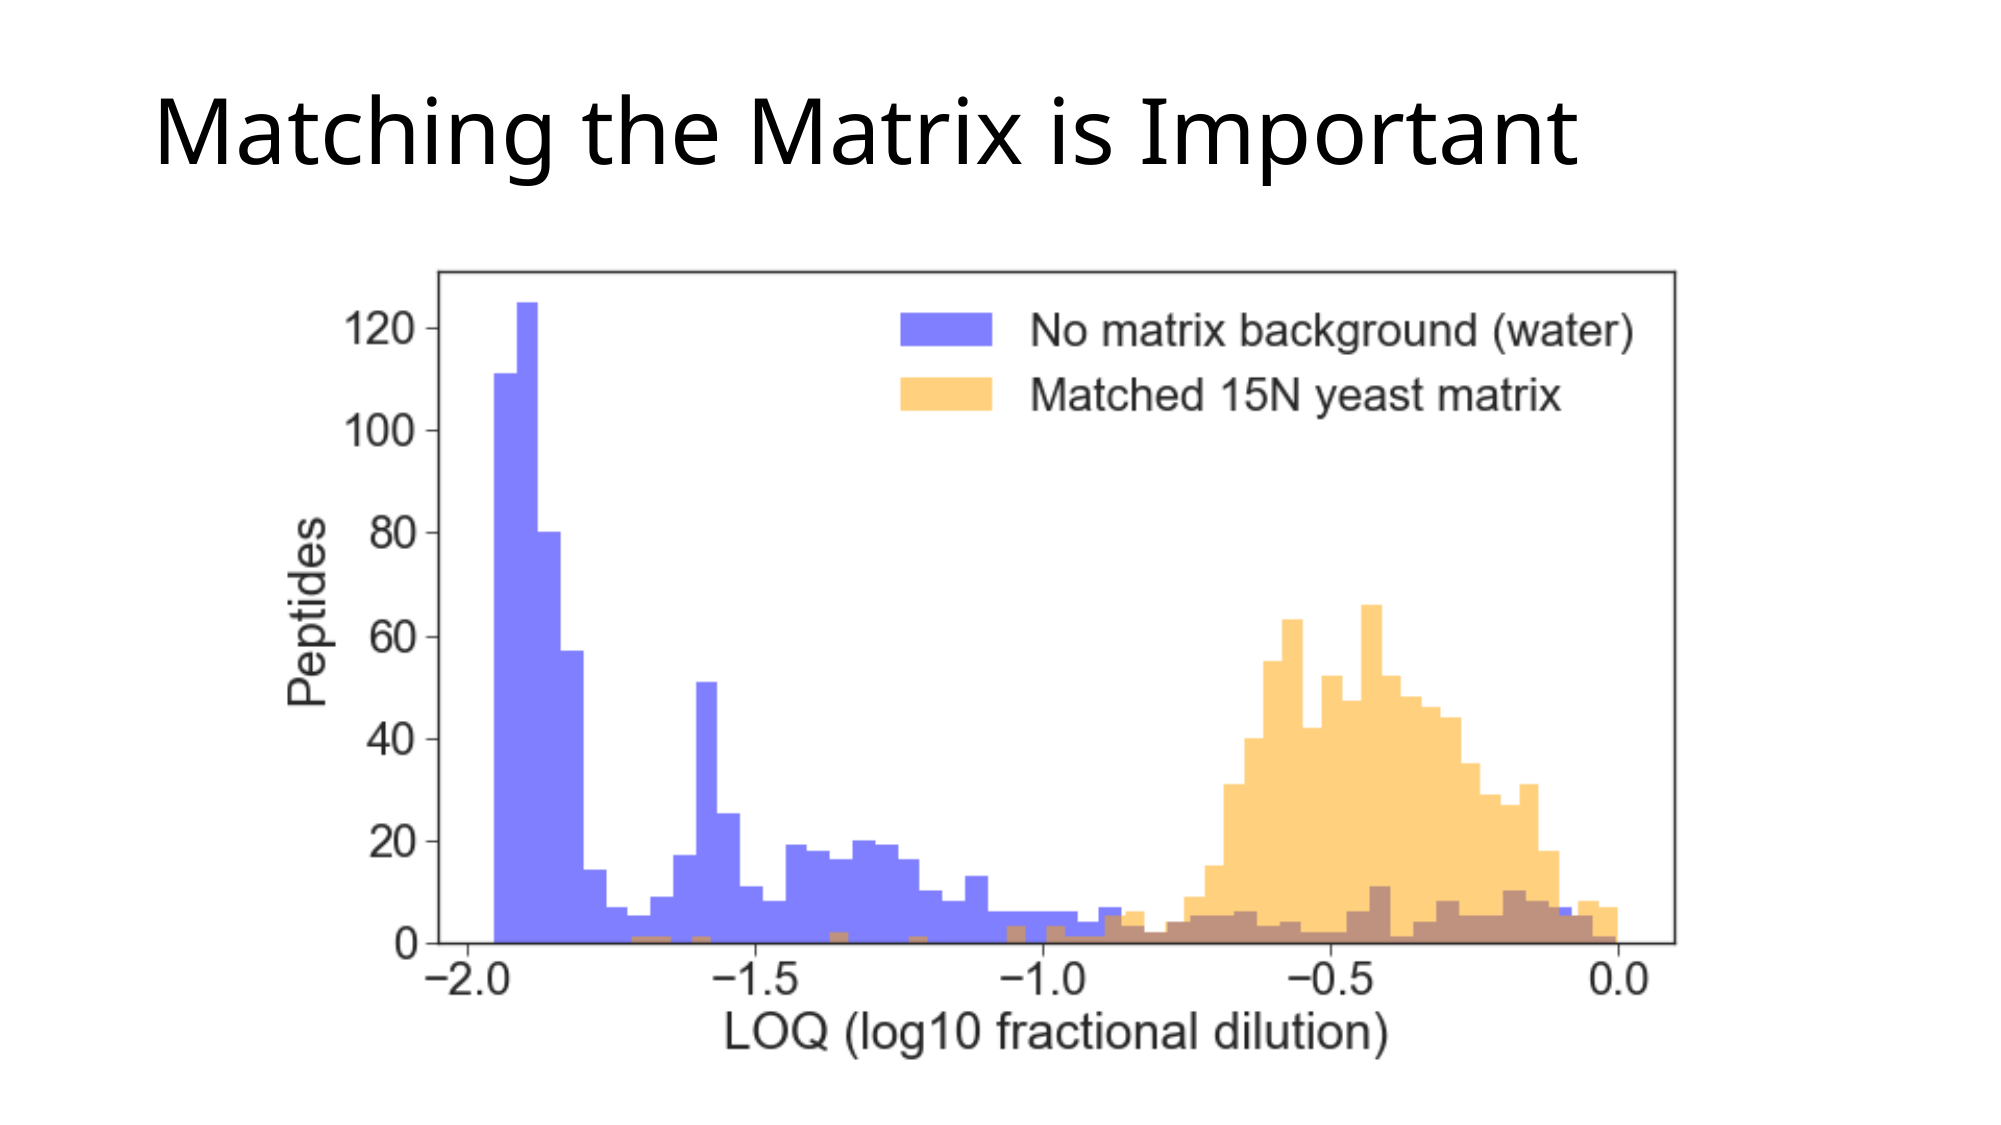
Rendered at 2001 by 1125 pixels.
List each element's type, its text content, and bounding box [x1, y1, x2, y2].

picture [236, 209, 1737, 1110]
title Matching the Matrix is Important [137, 26, 1863, 245]
